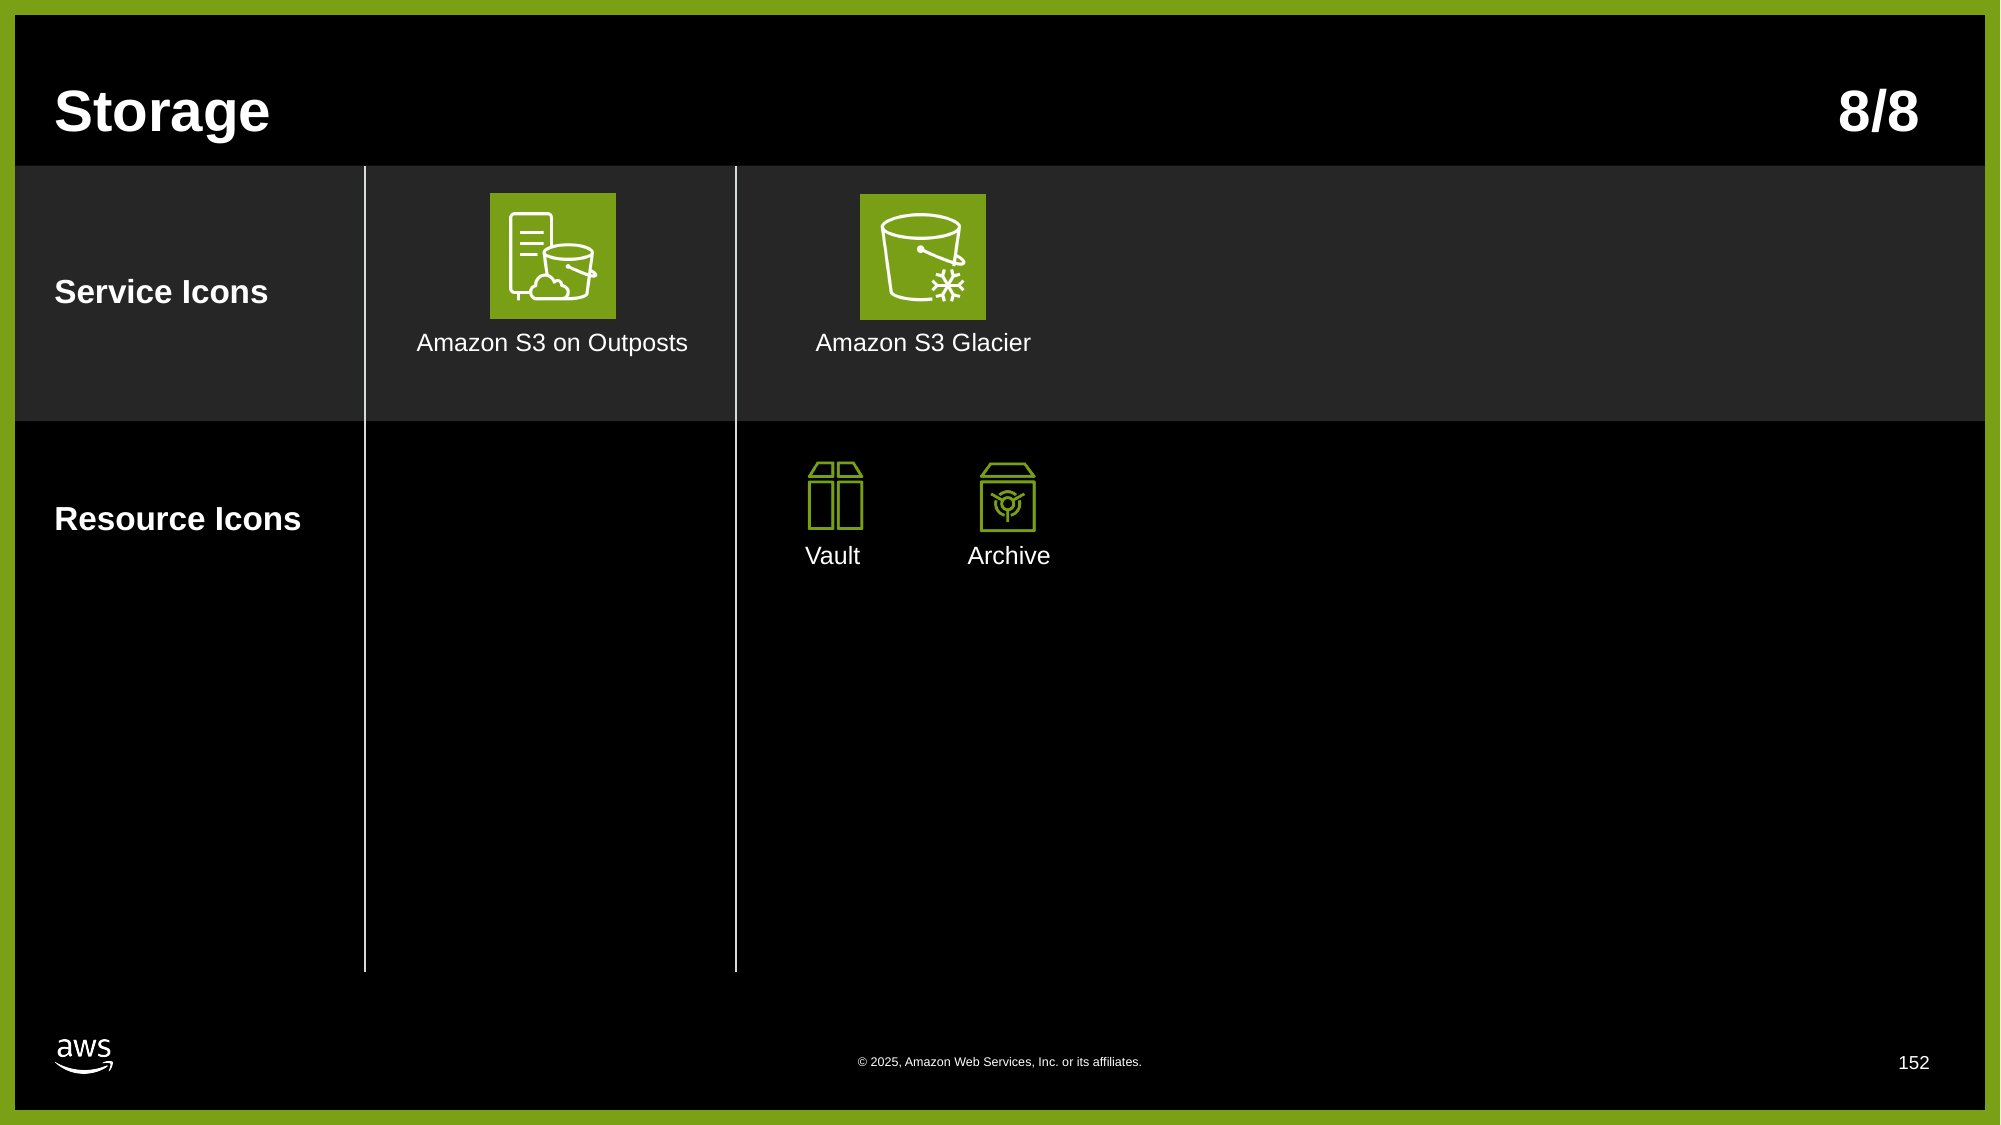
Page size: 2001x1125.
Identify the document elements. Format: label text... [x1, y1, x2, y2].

slide_number 152 [1494, 1031, 1945, 1092]
text_box Amazon S3 on Outposts [368, 319, 735, 364]
text_box Amazon S3 Glacier [743, 319, 1105, 364]
title Storage 8/8 [39, 59, 1945, 166]
text_box Vault [748, 532, 909, 577]
text_box Archive [909, 532, 1109, 577]
picture [798, 457, 874, 534]
picture [970, 459, 1046, 535]
picture [860, 194, 986, 320]
footer © 2025, Amazon Web Services, Inc. or its affiliates. [662, 1031, 1338, 1092]
picture [490, 193, 616, 319]
picture [55, 1039, 113, 1074]
